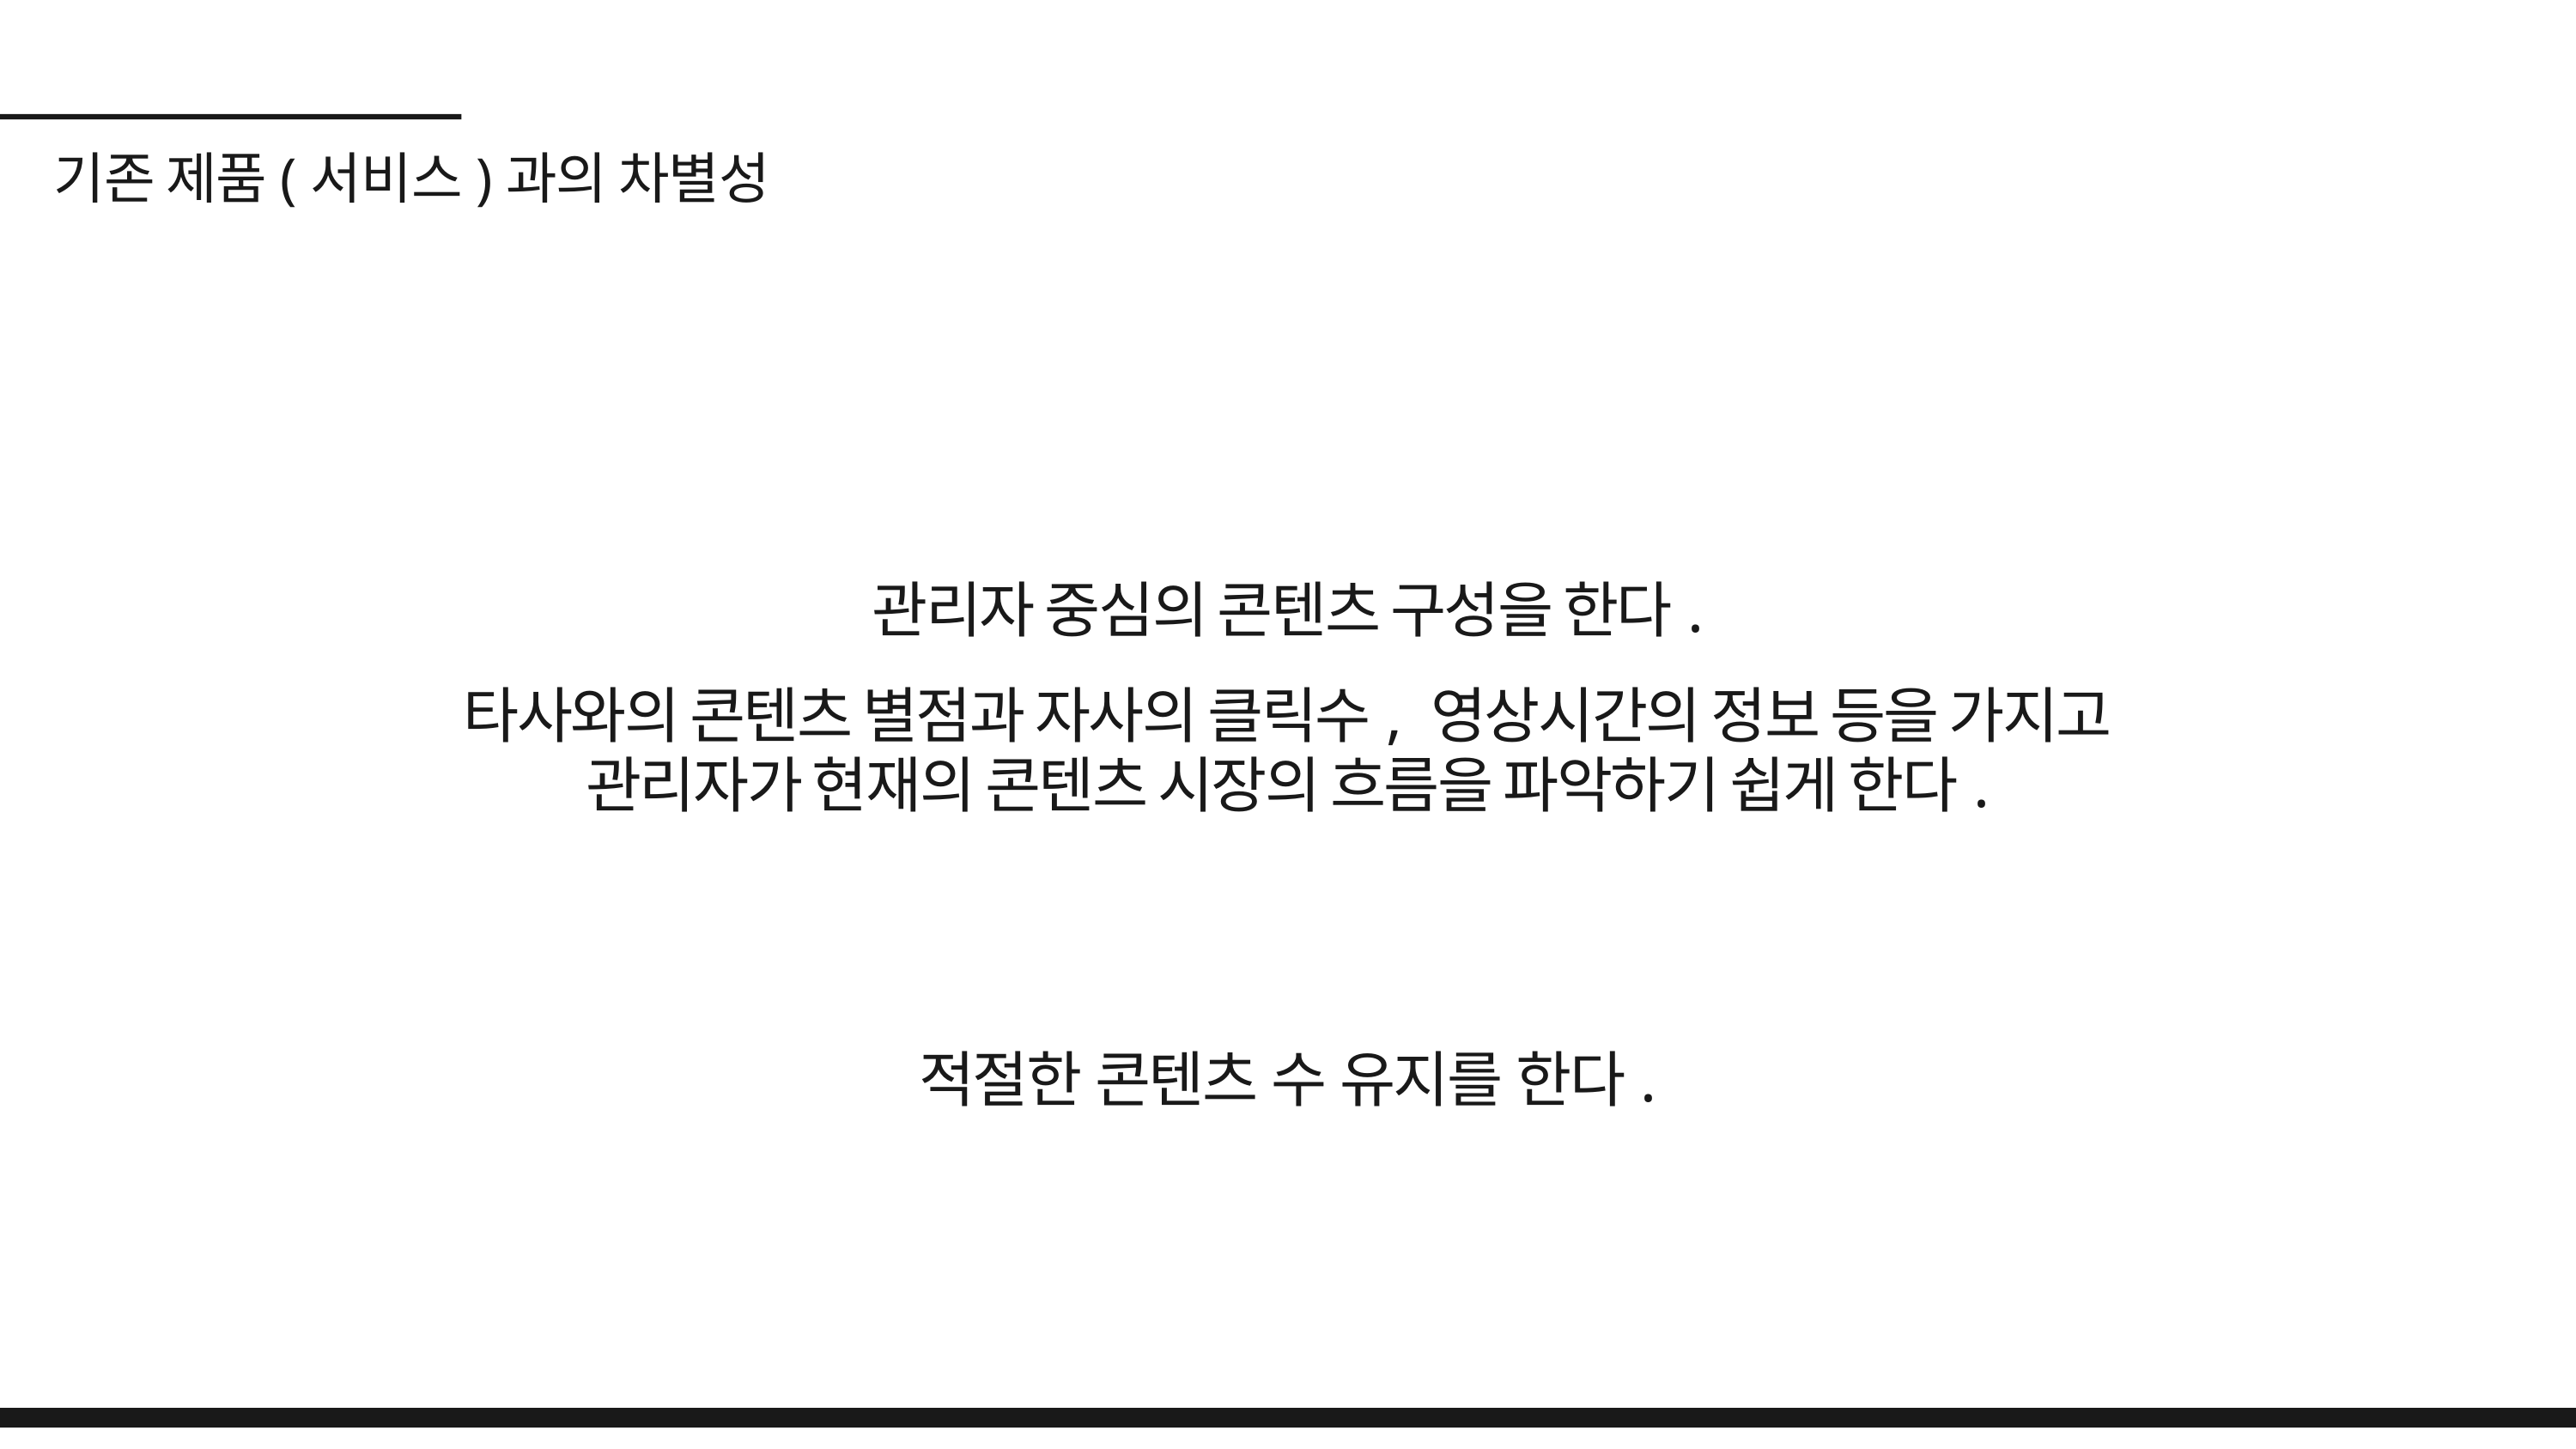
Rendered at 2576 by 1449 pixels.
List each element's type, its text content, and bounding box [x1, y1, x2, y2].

text_box 관리자 중심의 콘텐츠 구성을 한다. [572, 574, 2004, 645]
text_box 기존 제품(서비스)과의 차별성 [53, 131, 1070, 210]
text_box 타사와의 콘텐츠 별점과 자사의 클릭수, 영상시간의 정보 등을 가지고 관리자가 현재의 콘텐츠 시장의 흐름을 파악하기 쉽게 한다. [293, 679, 2283, 820]
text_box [0, 1409, 2576, 1427]
text_box 적절한 콘텐츠 수 유지를 한다. [293, 1044, 2283, 1114]
